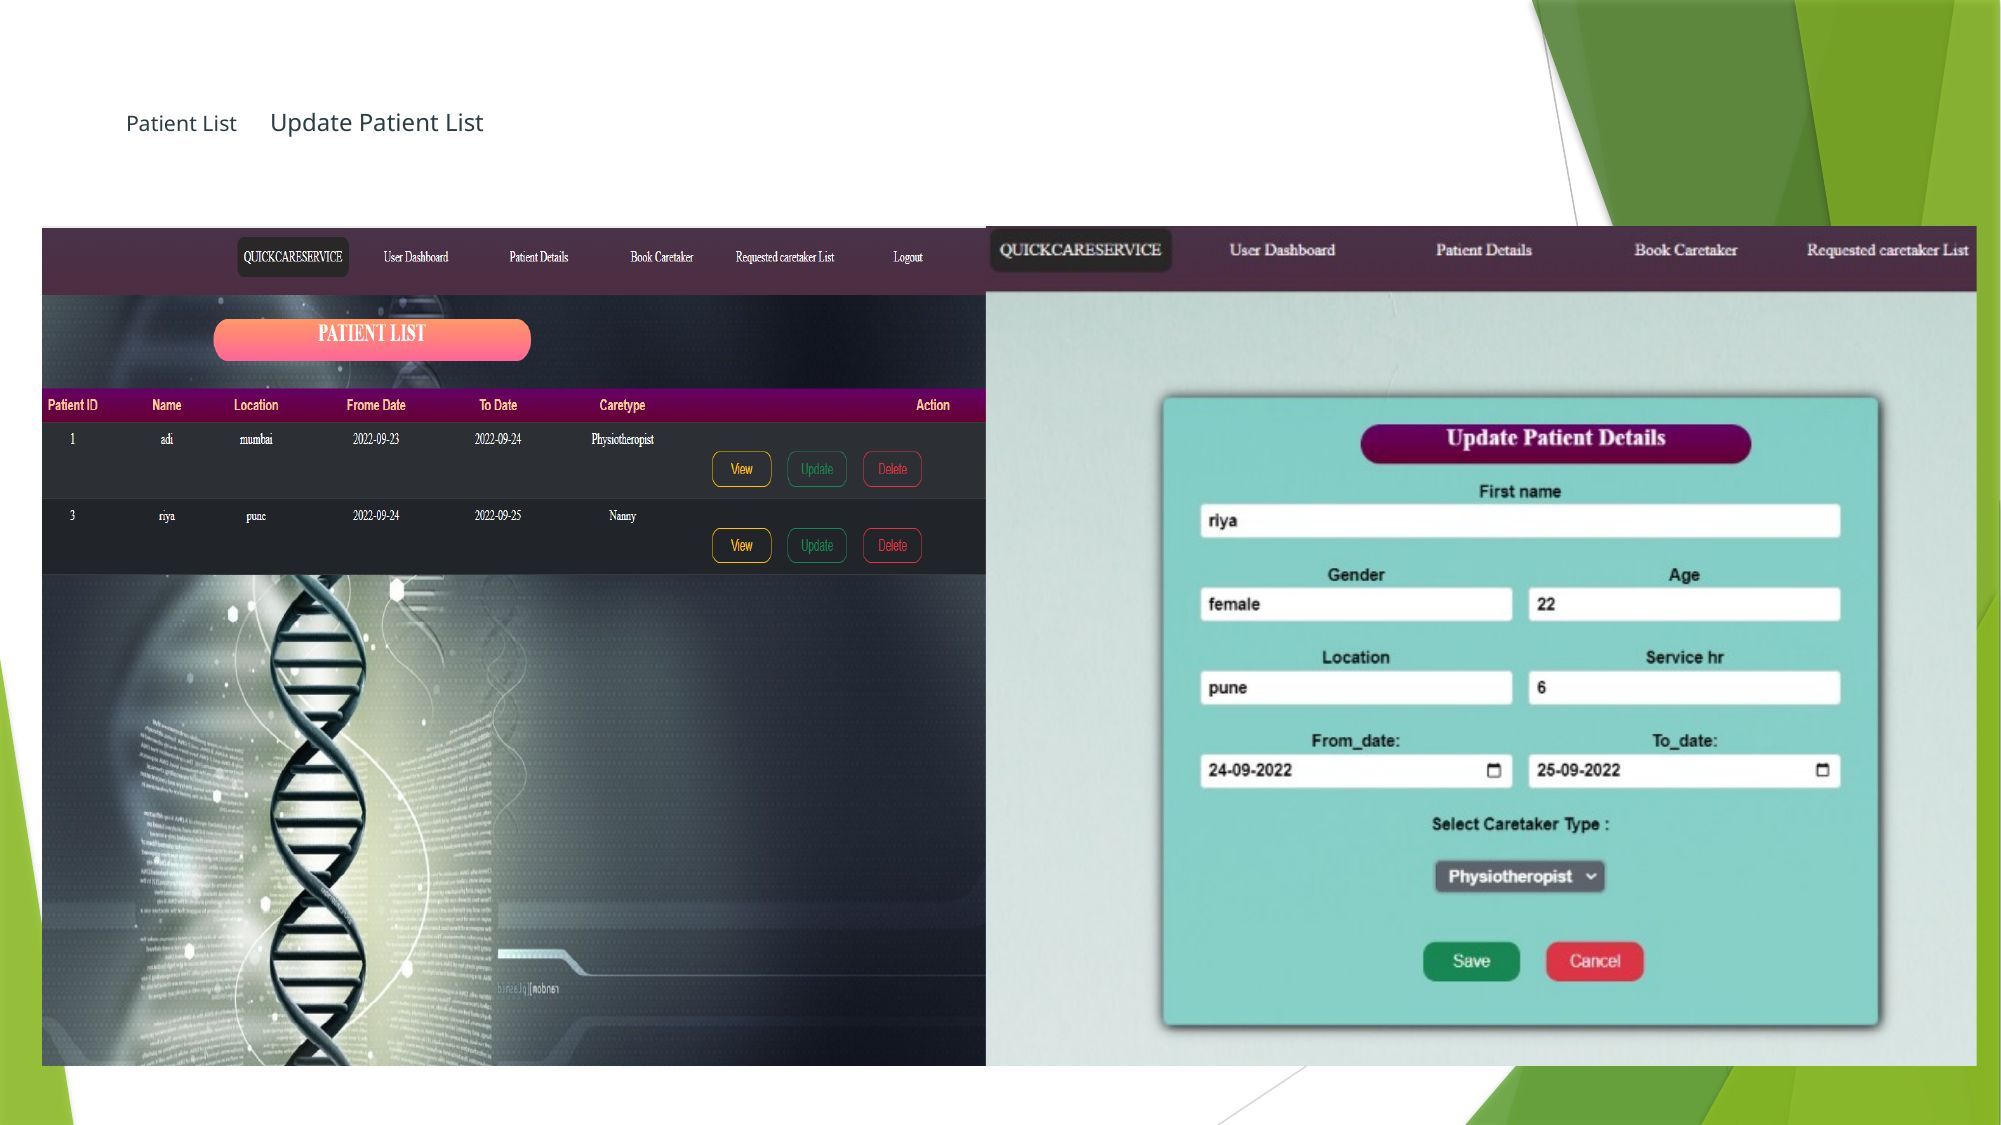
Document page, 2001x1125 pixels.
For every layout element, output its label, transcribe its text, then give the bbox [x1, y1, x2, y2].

picture [985, 225, 1978, 1067]
title Patient List Update Patient List [111, 99, 1735, 204]
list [41, 225, 985, 1067]
